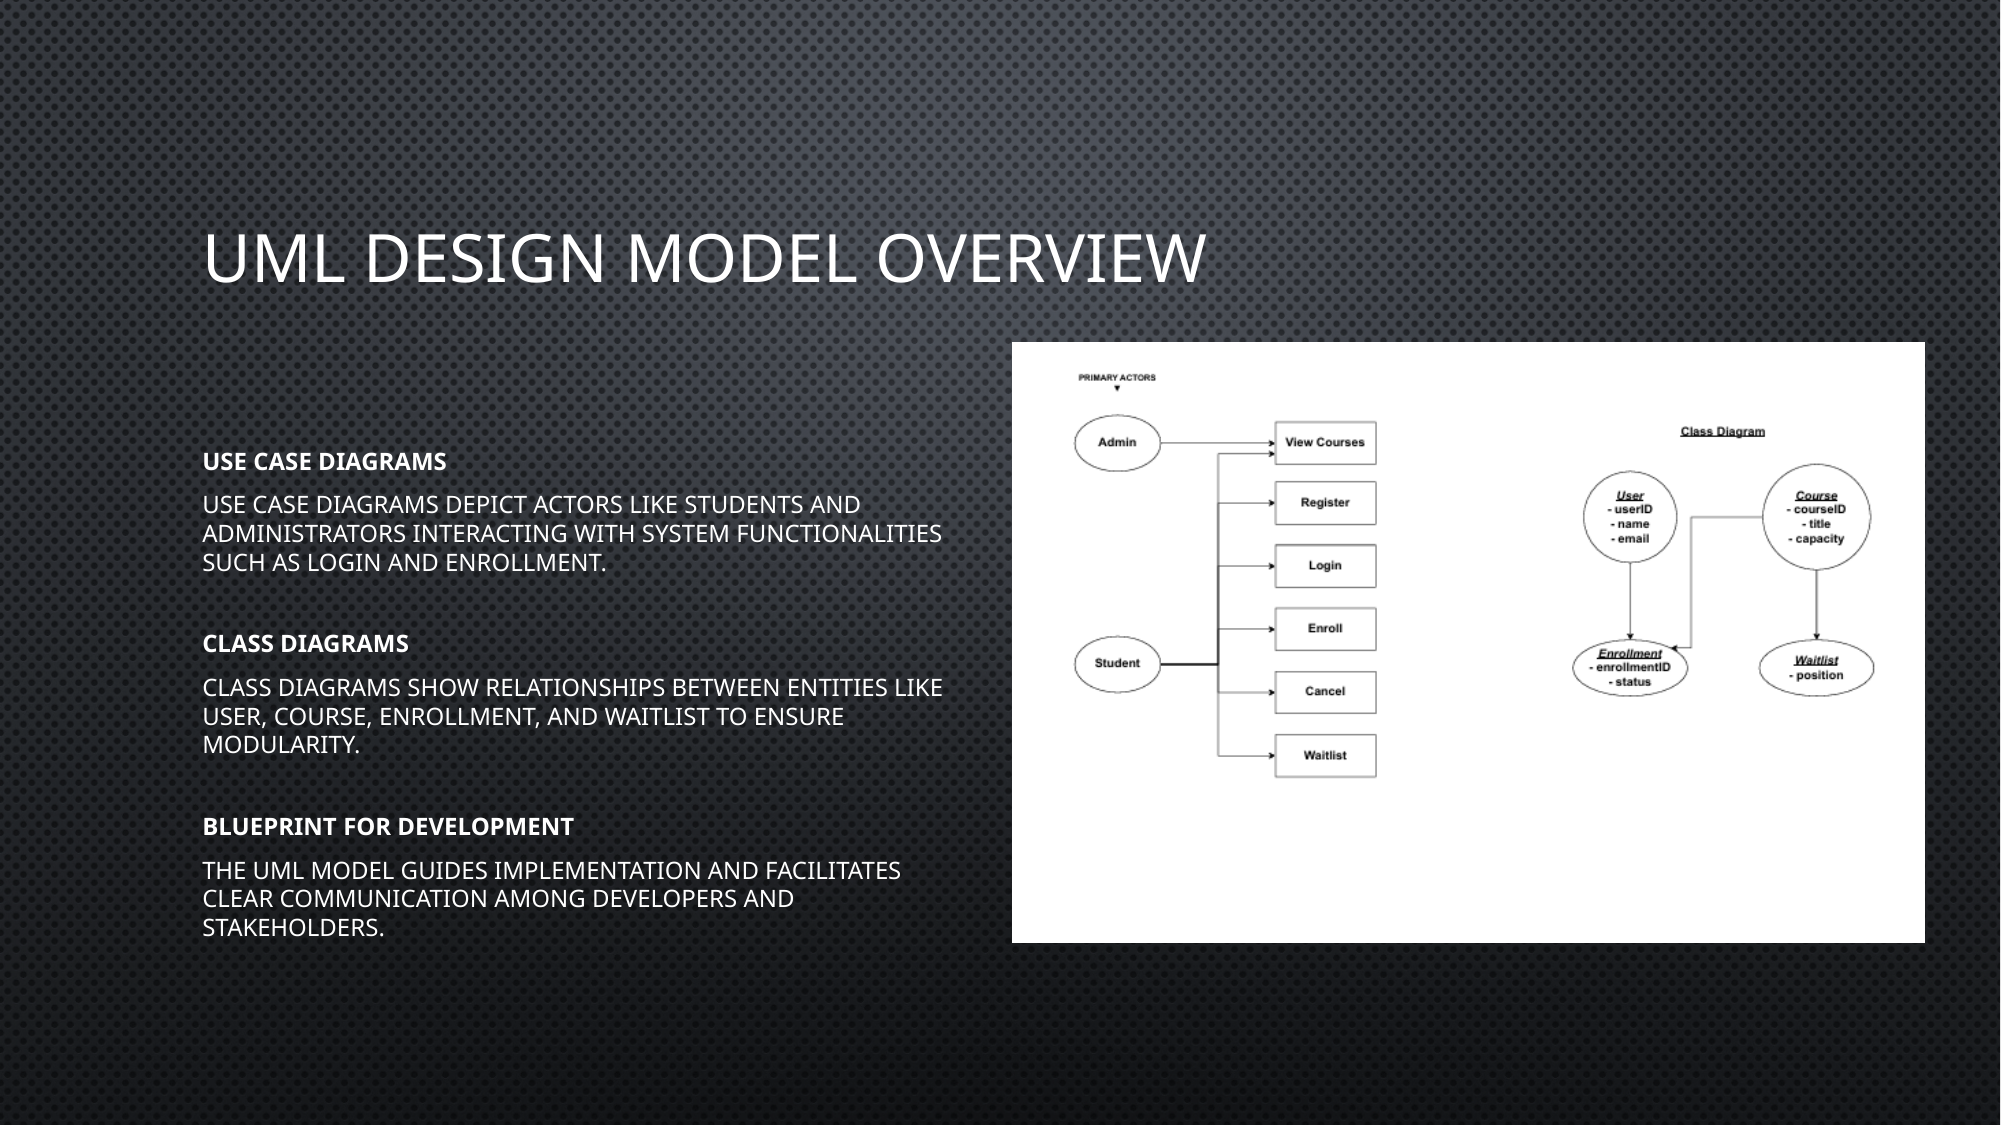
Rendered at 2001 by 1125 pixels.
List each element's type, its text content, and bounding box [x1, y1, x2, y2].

title UML Design Model Overview [187, 99, 1813, 413]
list Use Case Diagrams Use case diagrams depict actors like students and administrators interacting with system functionalities such as login and enrollment. Class Diagrams Class diagrams show relationships between entities like User, Course, Enrollment, and Waitlist to ensure modularity. Blueprint for Development The UML model guides implementation and facilitates clear communication among developers and stakeholders. [187, 437, 988, 950]
picture [1012, 342, 1926, 943]
